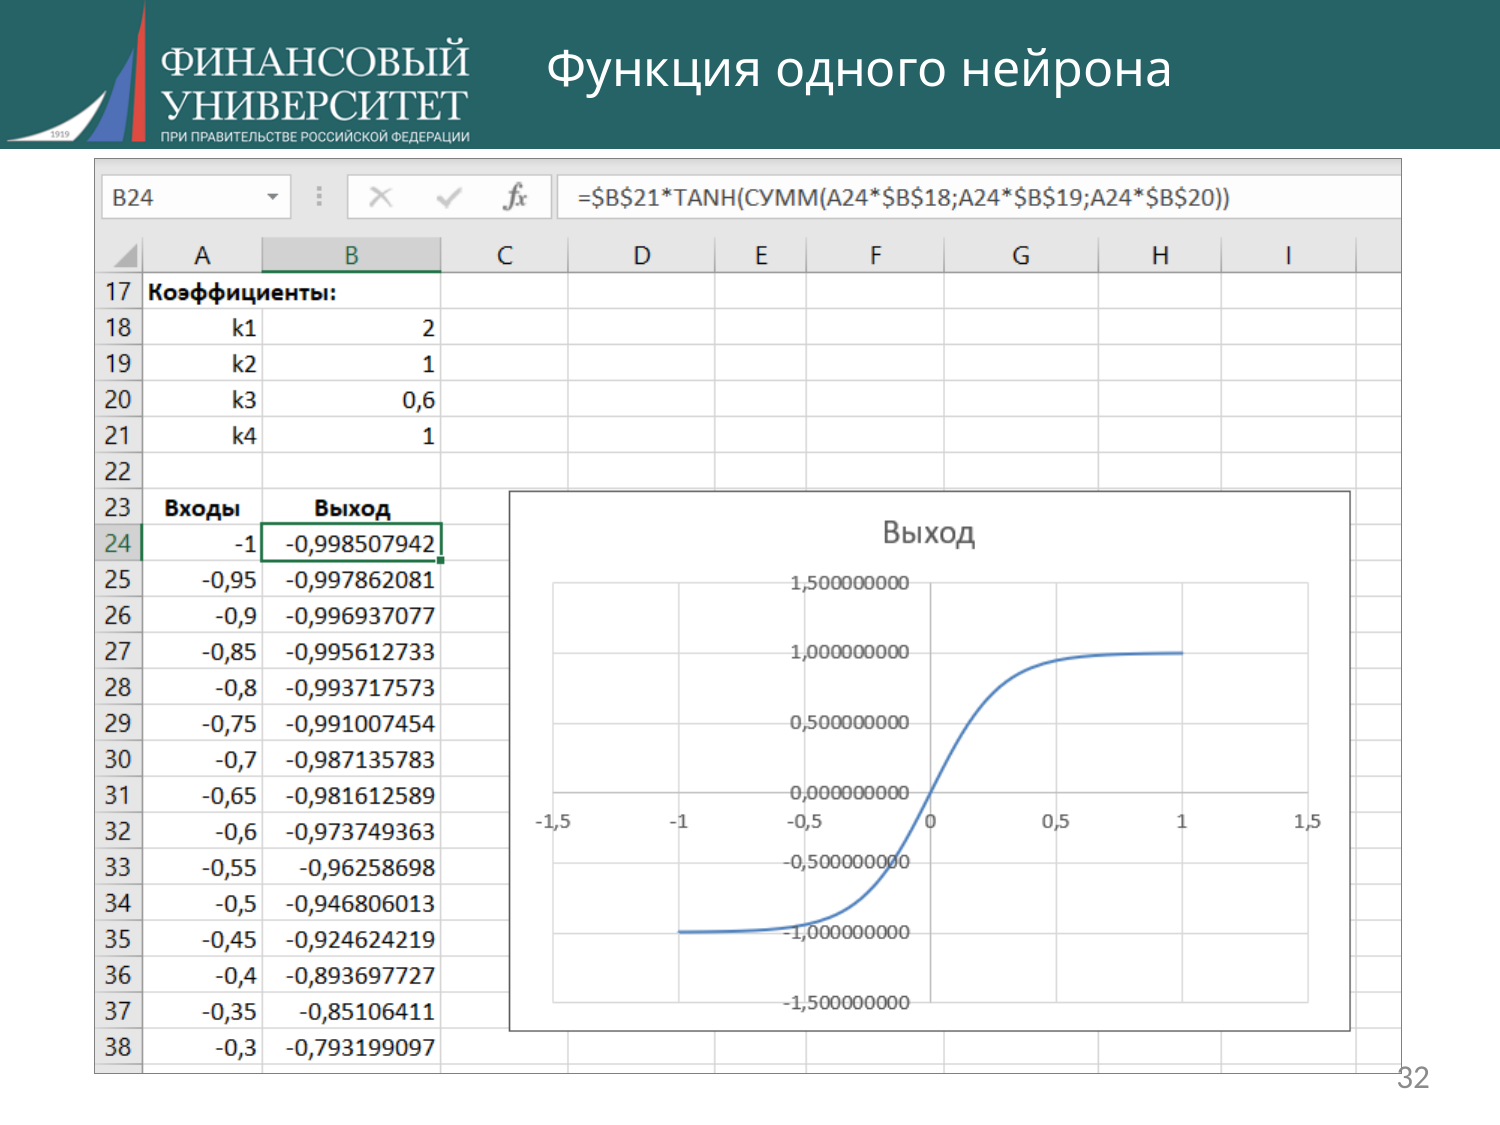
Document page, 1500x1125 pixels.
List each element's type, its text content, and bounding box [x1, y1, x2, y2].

picture [94, 158, 1402, 1074]
picture [0, 0, 1500, 149]
title Функция одного нейрона [531, 20, 1479, 120]
slide_number 32 [1331, 1044, 1445, 1105]
